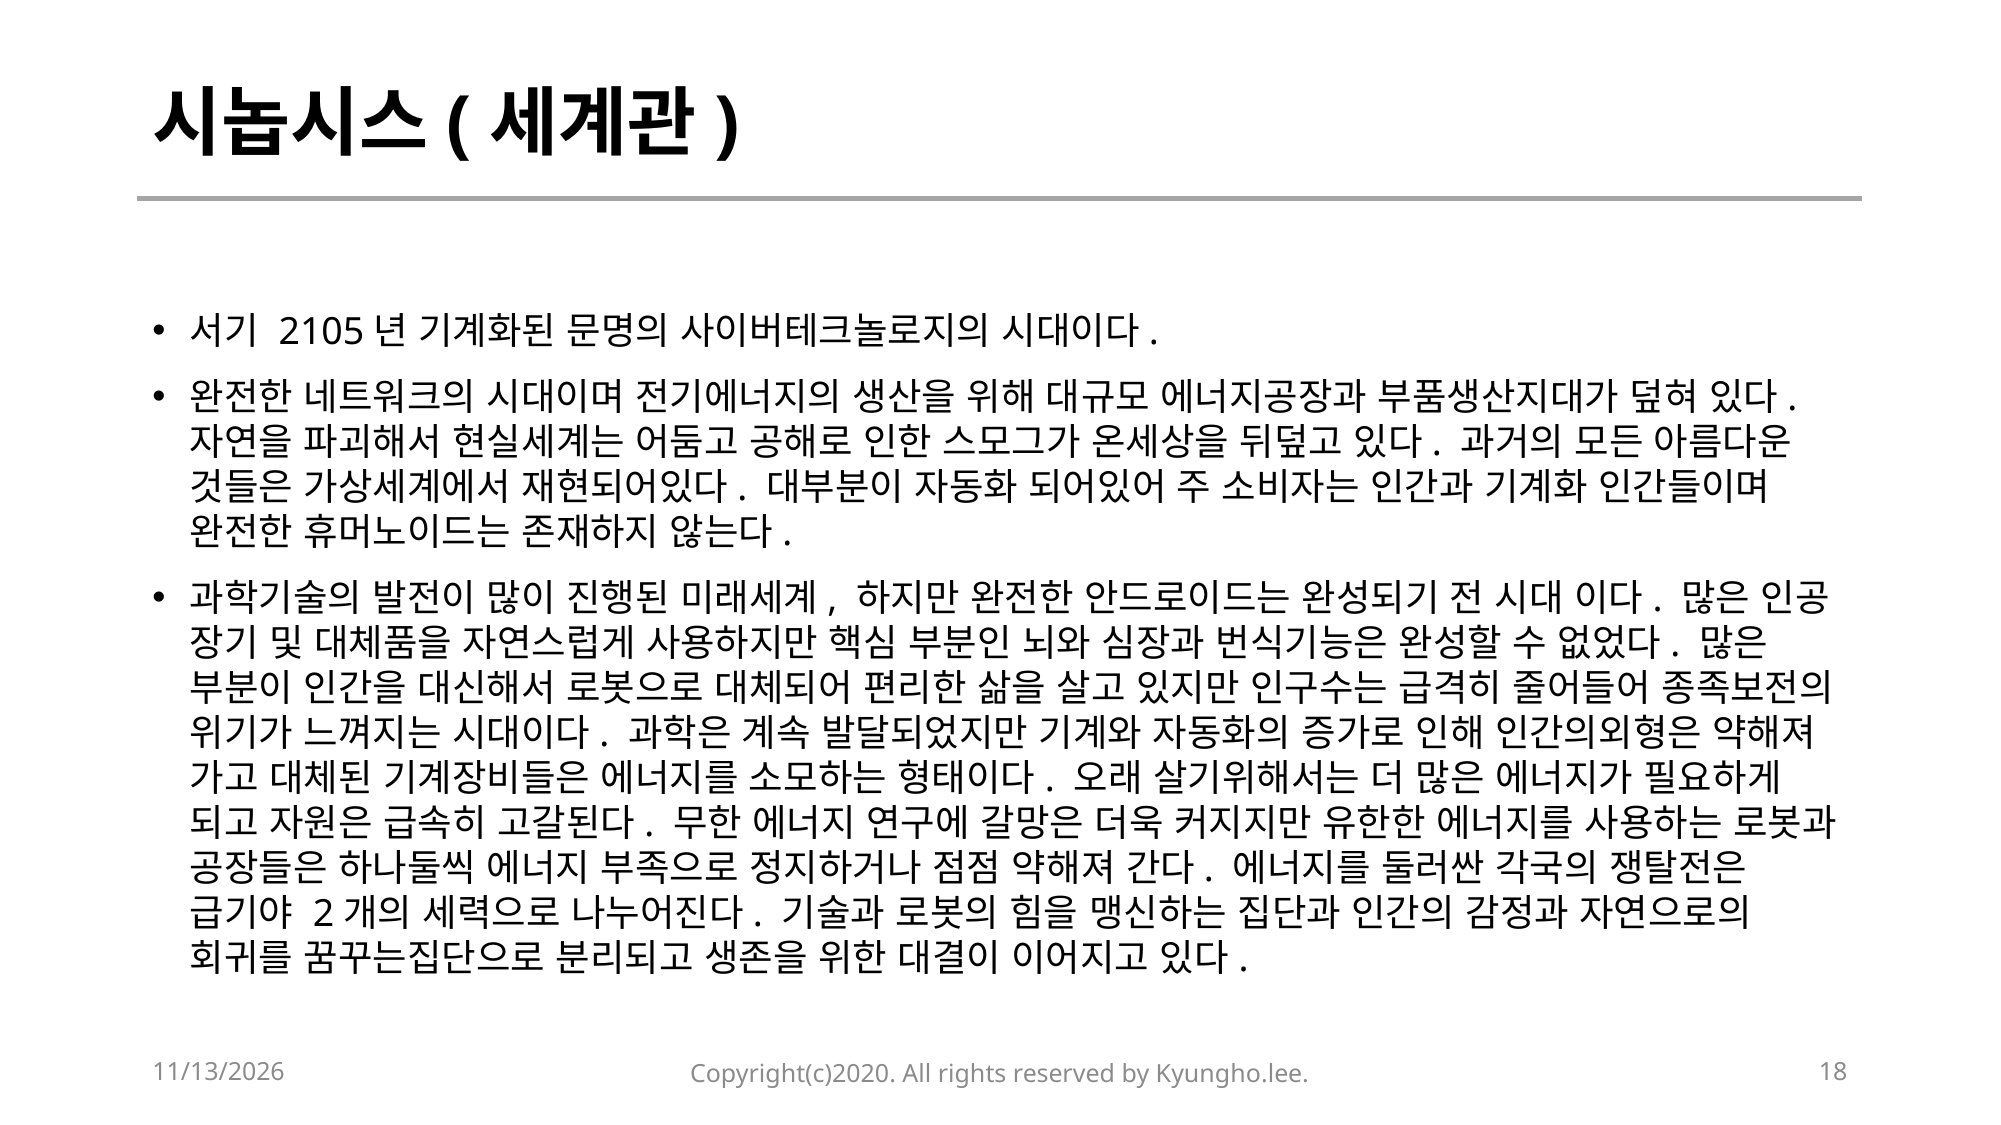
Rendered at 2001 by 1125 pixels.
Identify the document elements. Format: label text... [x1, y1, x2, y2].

list 서기 2105년 기계화된 문명의 사이버테크놀로지의 시대이다. 완전한 네트워크의 시대이며 전기에너지의 생산을 위해 대규모 에너지공장과 부품생산지대가 덮혀 있다. 자연을 파괴해서 현실세계는 어둠고 공해로 인한 스모그가 온세상을 뒤덮고 있다. 과거의 모든 아름다운 것들은 가상세계에서 재현되어있다. 대부분이 자동화 되어있어 주 소비자는 인간과 기계화 인간들이며 완전한 휴머노이드는 존재하지 않는다. 과학기술의 발전이 많이 진행된 미래세계, 하지만 완전한 안드로이드는 완성되기 전 시대 이다. 많은 인공 장기 및 대체품을 자연스럽게 사용하지만 핵심 부분인 뇌와 심장과 번식기능은 완성할 수 없었다. 많은 부분이 인간을 대신해서 로봇으로 대체되어 편리한 삶을 살고 있지만 인구수는 급격히 줄어들어 종족보전의 위기가 느껴지는 시대이다. 과학은 계속 발달되었지만 기계와 자동화의 증가로 인해 인간의외형은 약해져 가고 대체된 기계장비들은 에너지를 소모하는 형태이다. 오래 살기위해서는 더 많은 에너지가 필요하게 되고 자원은 급속히 고갈된다. 무한 에너지 연구에 갈망은 더욱 커지지만 유한한 에너지를 사용하는 로봇과 공장들은 하나둘씩 에너지 부족으로 정지하거나 점점 약해져 간다. 에너지를 둘러싼 각국의 쟁탈전은 급기야 2개의 세력으로 나누어진다. 기술과 로봇의 힘을 맹신하는 집단과 인간의 감정과 자연으로의 회귀를 꿈꾸는집단으로 분리되고 생존을 위한 대결이 이어지고 있다. [137, 299, 1863, 1014]
footer Copyright(c)2020. All rights reserved by Kyungho.lee. [662, 1042, 1338, 1103]
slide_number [137, 1042, 588, 1103]
slide_number 18 [1412, 1042, 1863, 1103]
title 시놉시스(세계관) [137, 59, 1863, 191]
